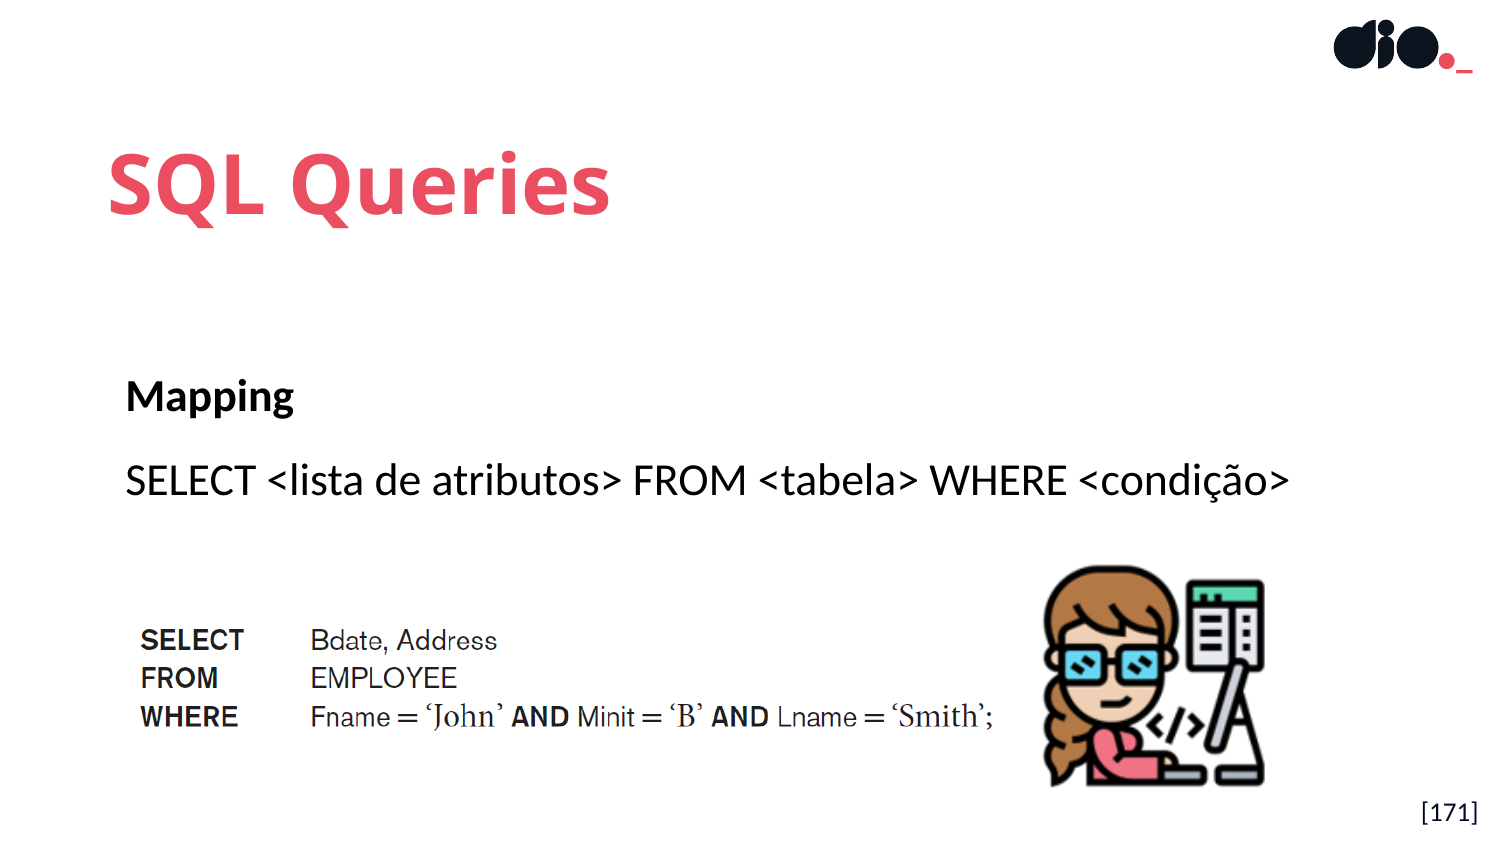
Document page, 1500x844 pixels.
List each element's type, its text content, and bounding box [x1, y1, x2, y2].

text_box Mapping SELECT <lista de atributos> FROM <tabela> WHERE <condição> [110, 272, 1320, 758]
slide_number [171] [1403, 779, 1494, 844]
picture [120, 611, 1021, 745]
picture [1034, 562, 1279, 796]
text_box SQL Queries [92, 104, 1265, 243]
picture [1333, 19, 1473, 74]
